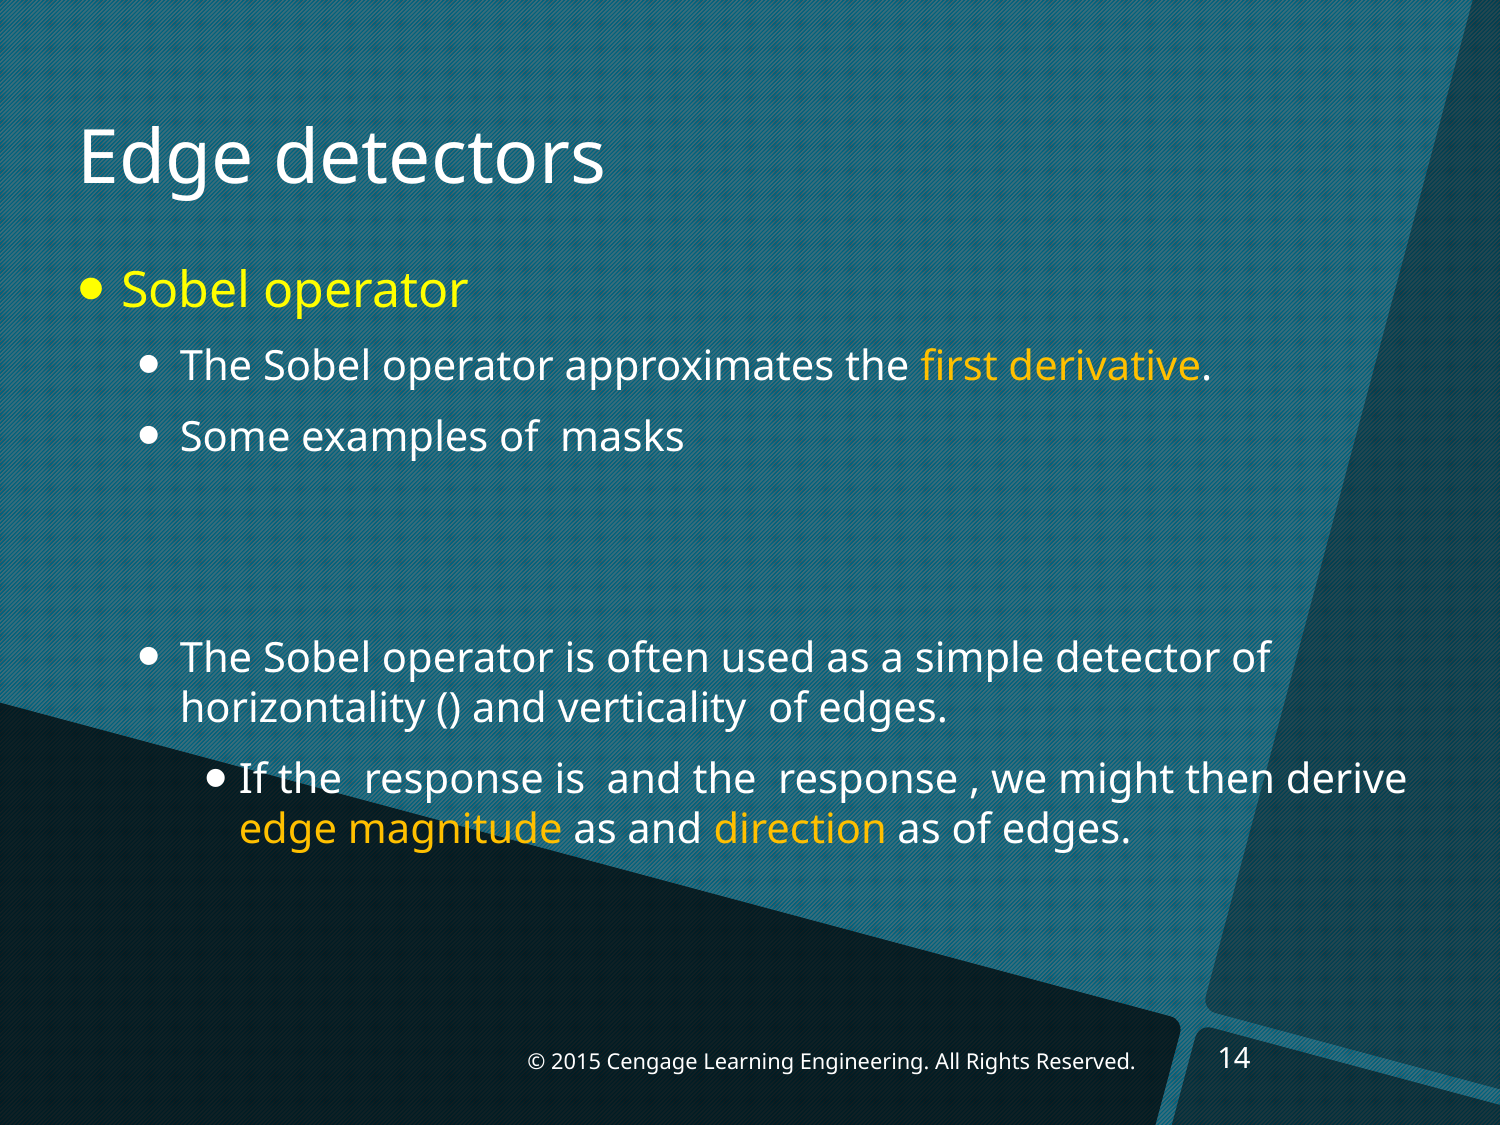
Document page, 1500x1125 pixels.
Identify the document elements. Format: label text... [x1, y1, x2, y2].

title Edge detectors [62, 82, 1463, 225]
footer © 2015 Cengage Learning Engineering. All Rights Reserved. [512, 1032, 1163, 1093]
slide_number 14 [1202, 1024, 1463, 1094]
